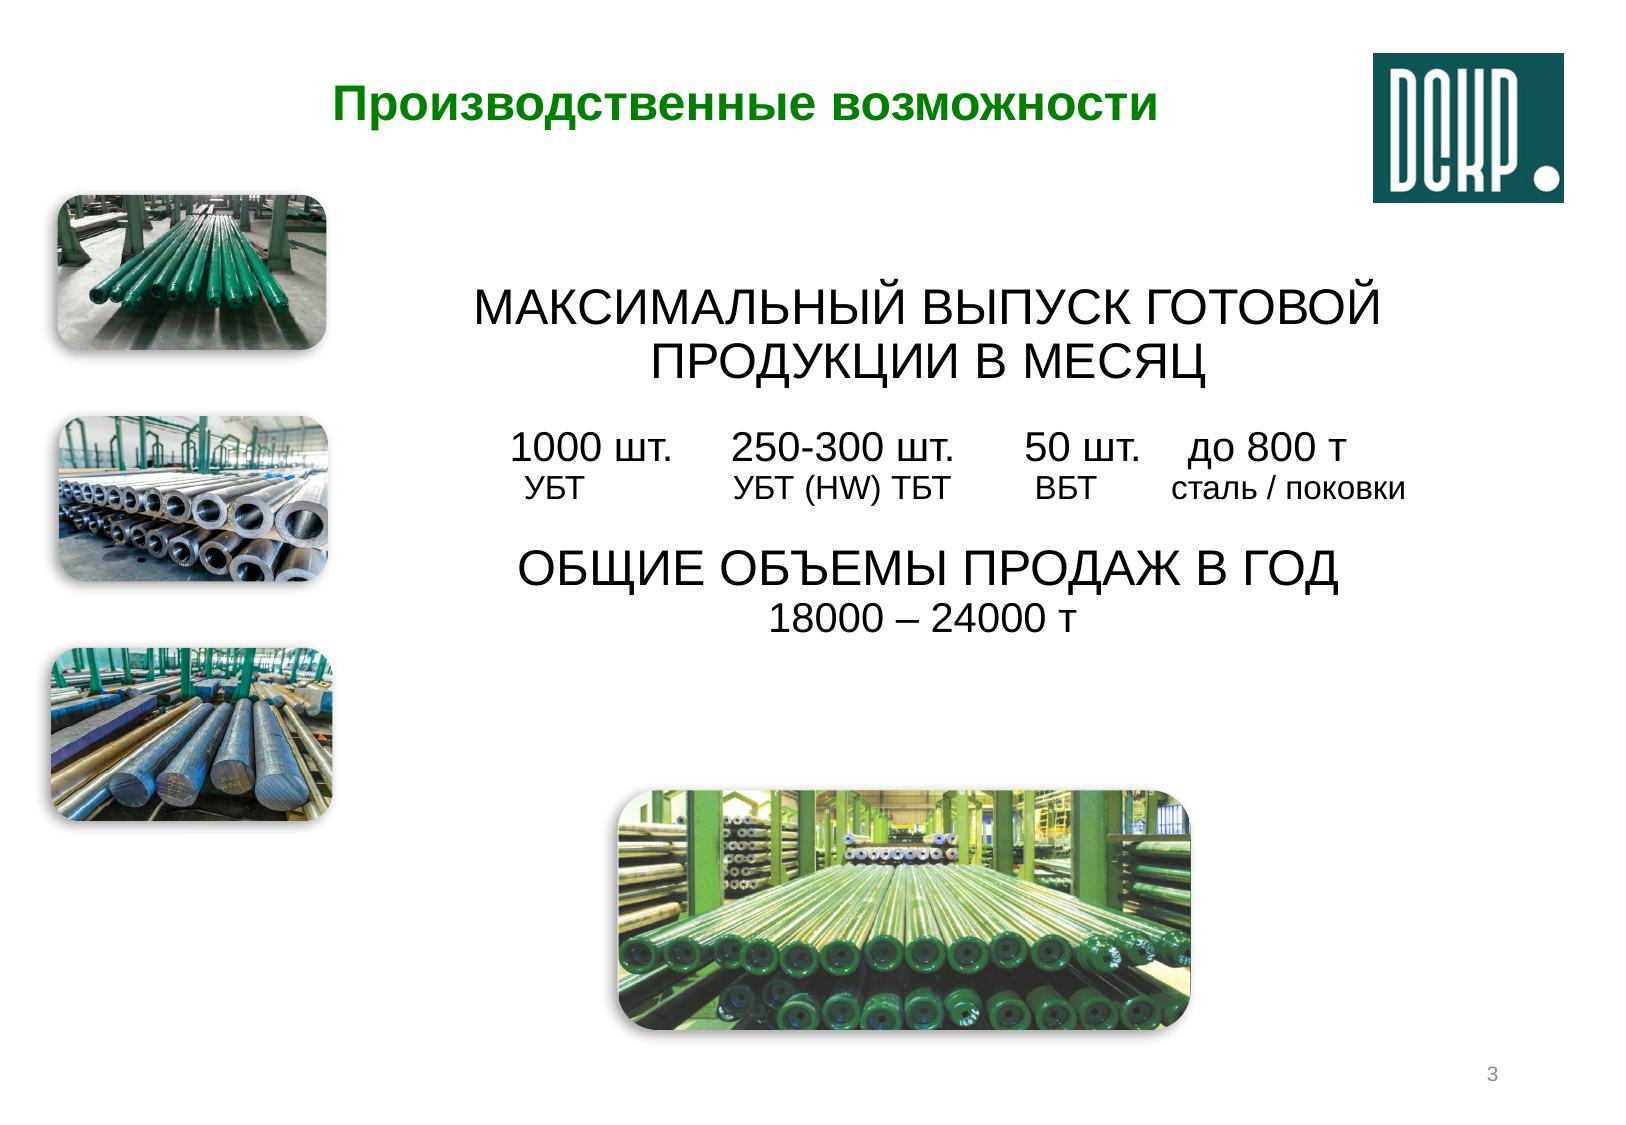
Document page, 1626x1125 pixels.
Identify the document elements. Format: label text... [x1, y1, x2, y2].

text_box Производственные возможности [117, 62, 1373, 138]
picture [1373, 53, 1564, 203]
picture [617, 790, 1191, 1031]
title МАКСИМАЛЬНЫЙ ВЫПУСК ГОТОВОЙ ПРОДУКЦИИ В МЕСЯЦ 1000 шт. 250-300 шт. 50 шт. до 800 т УБТ УБТ (HW) ТБТ ВБТ сталь / поковки ОБЩИЕ ОБЪЕМЫ ПРОДАЖ В ГОД 18000 – 24000 т [327, 243, 1530, 681]
slide_number 3 [1147, 1042, 1514, 1103]
picture [57, 194, 327, 350]
picture [51, 647, 333, 822]
picture [59, 416, 328, 582]
